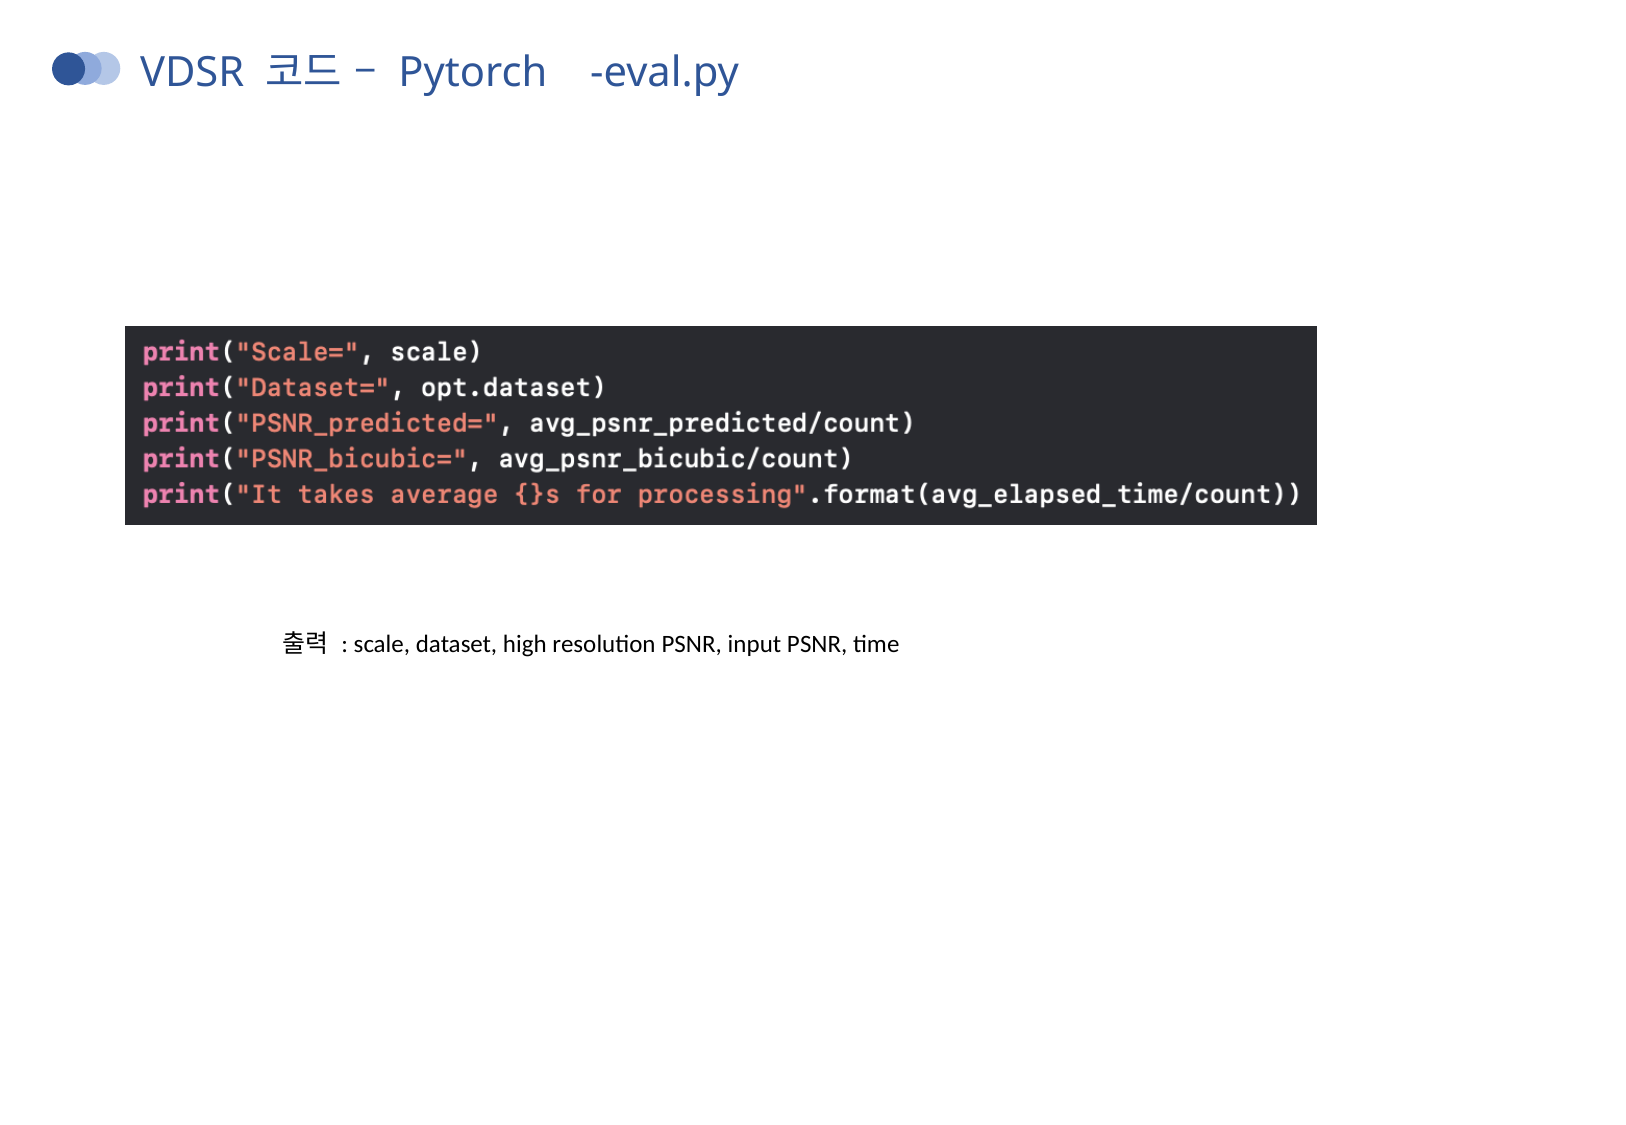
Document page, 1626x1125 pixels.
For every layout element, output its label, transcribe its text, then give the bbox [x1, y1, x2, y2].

text_box [95, 50, 122, 86]
picture [125, 326, 1318, 525]
text_box 출력 : scale, dataset, high resolution PSNR, input PSNR, time [267, 620, 1447, 666]
text_box VDSR 코드 – Pytorch -eval.py [125, 37, 912, 103]
text_box [76, 50, 103, 86]
text_box [50, 51, 87, 87]
